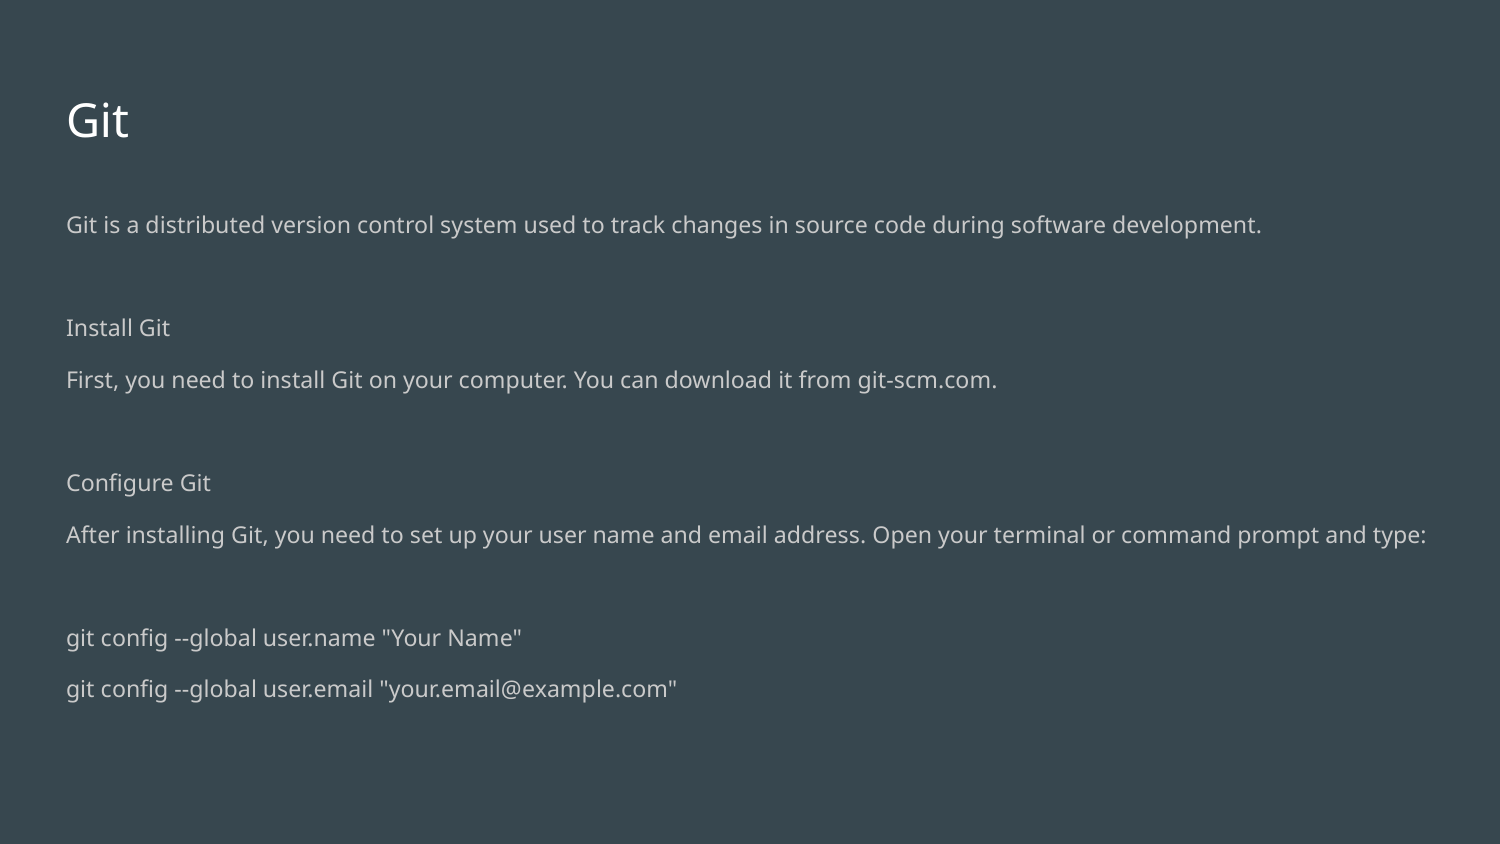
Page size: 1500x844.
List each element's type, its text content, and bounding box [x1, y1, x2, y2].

title Git [51, 72, 1449, 167]
list Git is a distributed version control system used to track changes in source code during software development. Install Git First, you need to install Git on your computer. You can download it from git-scm.com. Configure Git After installing Git, you need to set up your user name and email address. Open your terminal or command prompt and type: git config --global user.name "Your Name" git config --global user.email "your.email@example.com" [51, 189, 1449, 750]
